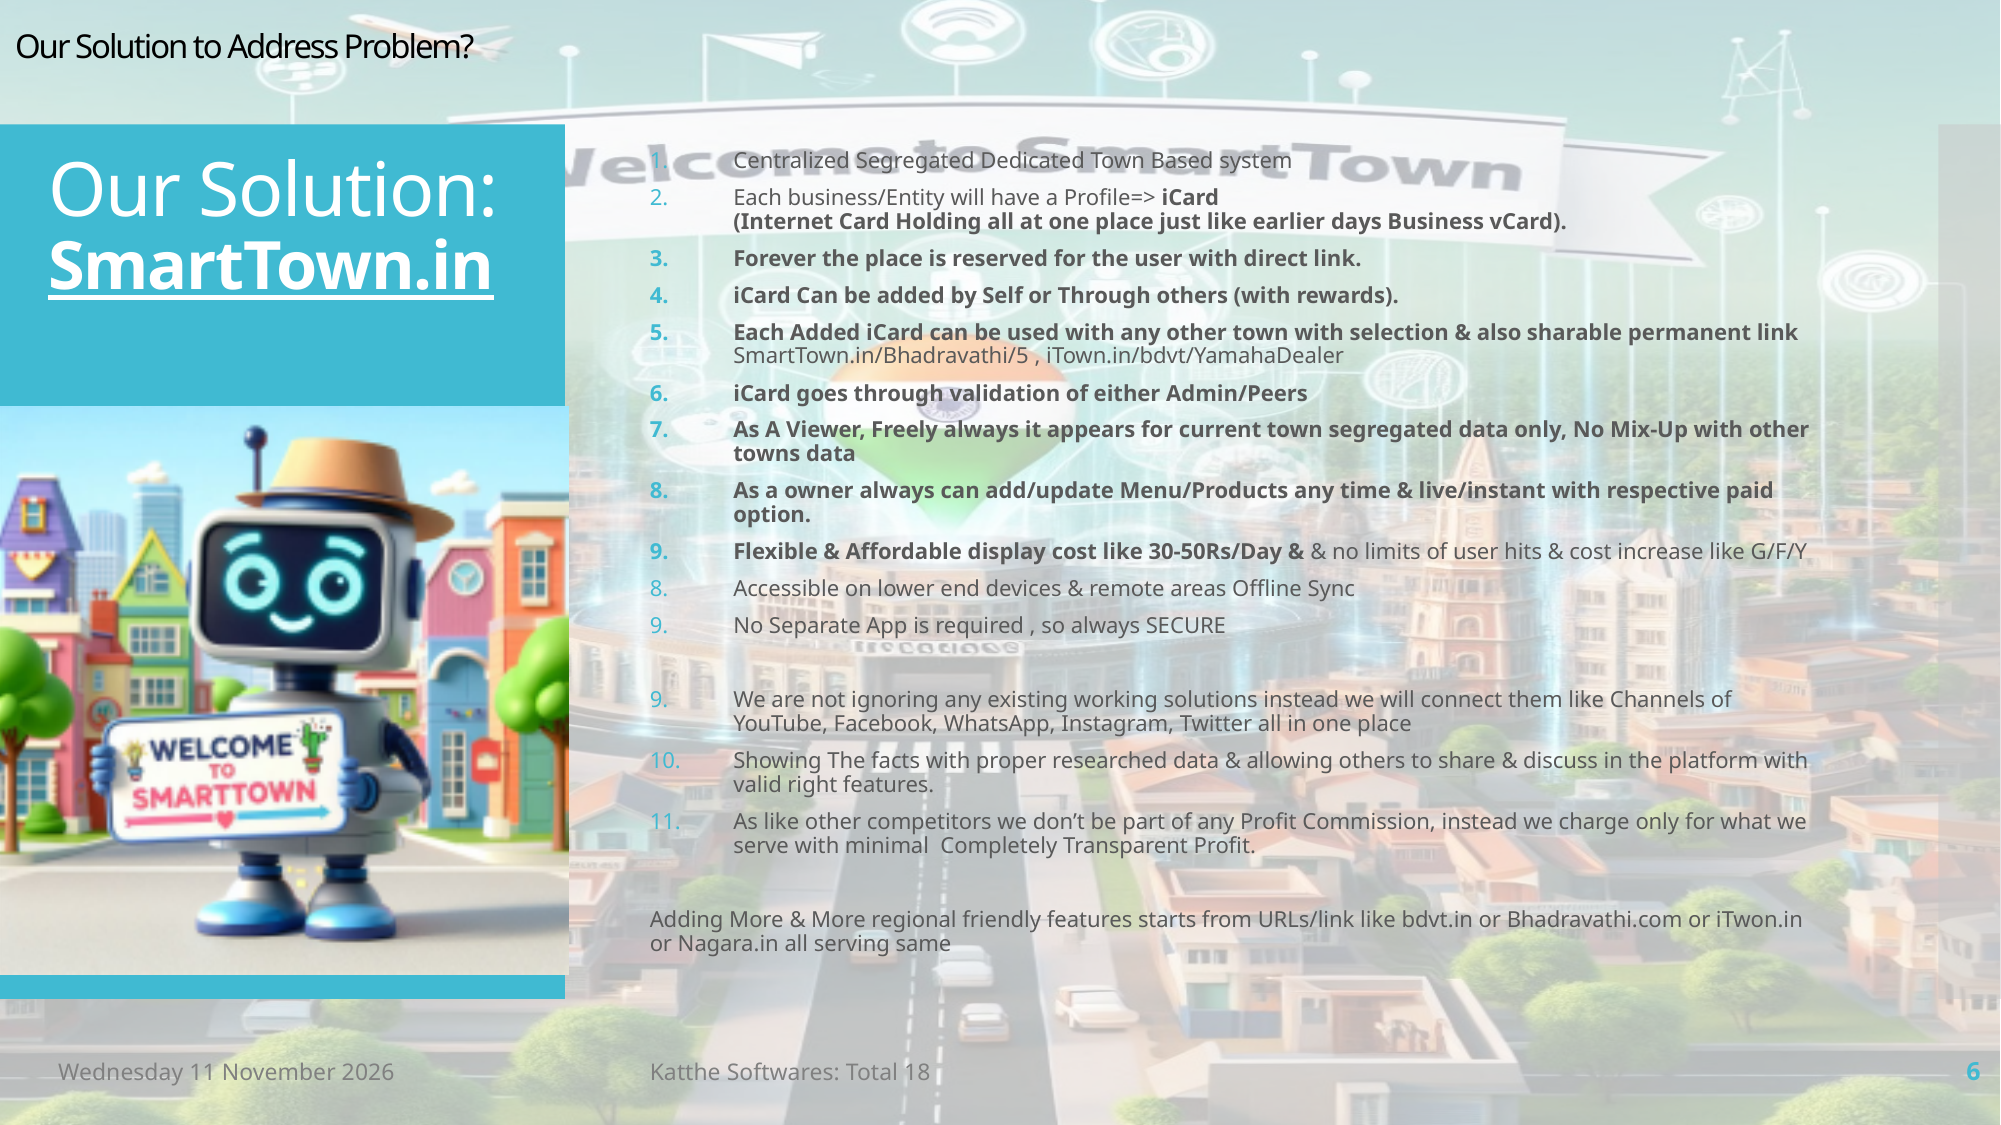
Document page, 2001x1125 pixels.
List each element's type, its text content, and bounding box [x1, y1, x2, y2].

text_box Our Solution to Address Problem? [0, 0, 555, 74]
list Centralized Segregated Dedicated Town Based system Each business/Entity will have a Profile=> iCard (Internet Card Holding all at one place just like earlier days Business vCard). Forever the place is reserved for the user with direct link. iCard Can be added by Self or Through others (with rewards). Each Added iCard can be used with any other town with selection & also sharable permanent link SmartTown.in/Bhadravathi/5 , iTown.in/bdvt/YamahaDealer iCard goes through validation of either Admin/Peers As A Viewer, Freely always it appears for current town segregated data only, No Mix-Up with other towns data As a owner always can add/update Menu/Products any time & live/instant with respective paid option. Flexible & Affordable display cost like 30-50Rs/Day & & no limits of user hits & cost increase like G/F/Y Accessible on lower end devices & remote areas Offline Sync No Separate App is required , so always SECURE We are not ignoring any existing working solutions instead we will connect them like Channels of YouTube, Facebook, WhatsApp, Instagram, Twitter all in one place Showing The facts with proper researched data & allowing others to share & discuss in the platform with valid right features. As like other competitors we don’t be part of any Profit Commission, instead we charge only for what we serve with minimal Completely Transparent Profit. Adding More & More regional friendly features starts from URLs/link like bdvt.in or Bhadravathi.com or iTwon.in or Nagara.in all serving same [634, 141, 1835, 982]
slide_number 6 [1744, 1042, 1996, 1103]
title Our Solution: SmartTown.in [33, 141, 517, 382]
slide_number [43, 1042, 493, 1103]
picture [0, 405, 569, 976]
footer Katthe Softwares: Total 18 [634, 1042, 1605, 1103]
